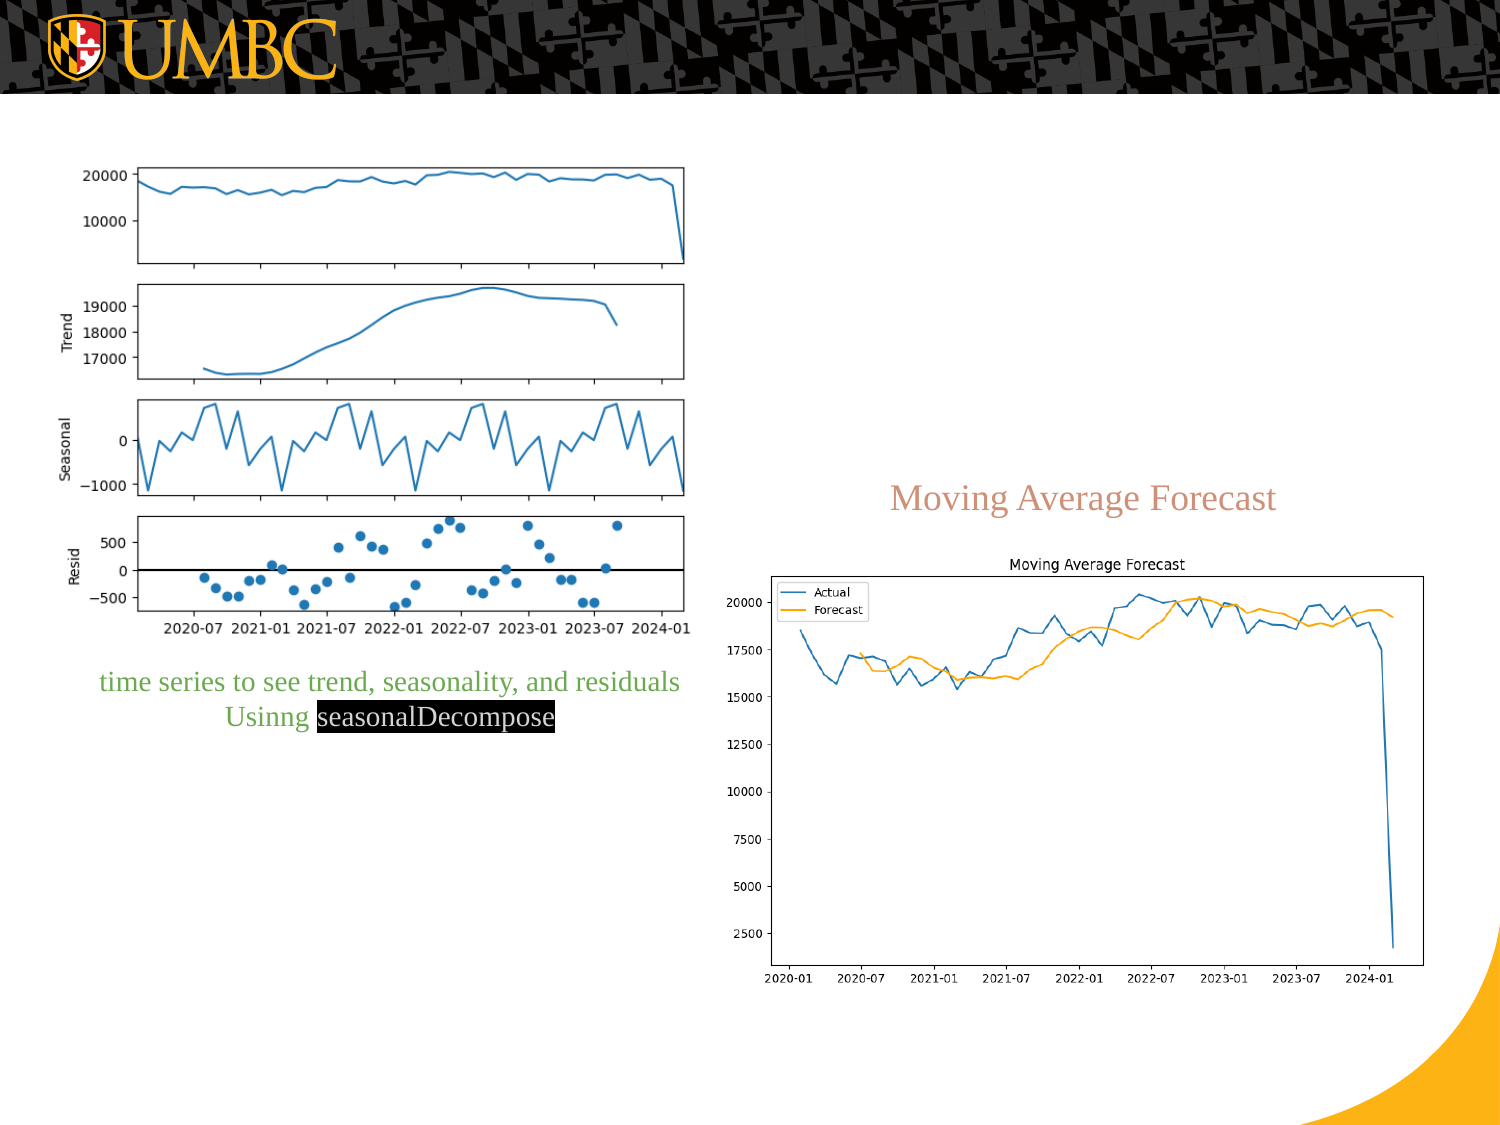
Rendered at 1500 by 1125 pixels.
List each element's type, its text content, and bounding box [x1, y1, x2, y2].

text_box time series to see trend, seasonality, and residuals Usinng seasonalDecompose [80, 654, 701, 775]
picture [716, 549, 1500, 1125]
picture [47, 158, 701, 646]
picture [0, 0, 1500, 94]
text_box Moving Average Forecast [874, 465, 1500, 526]
